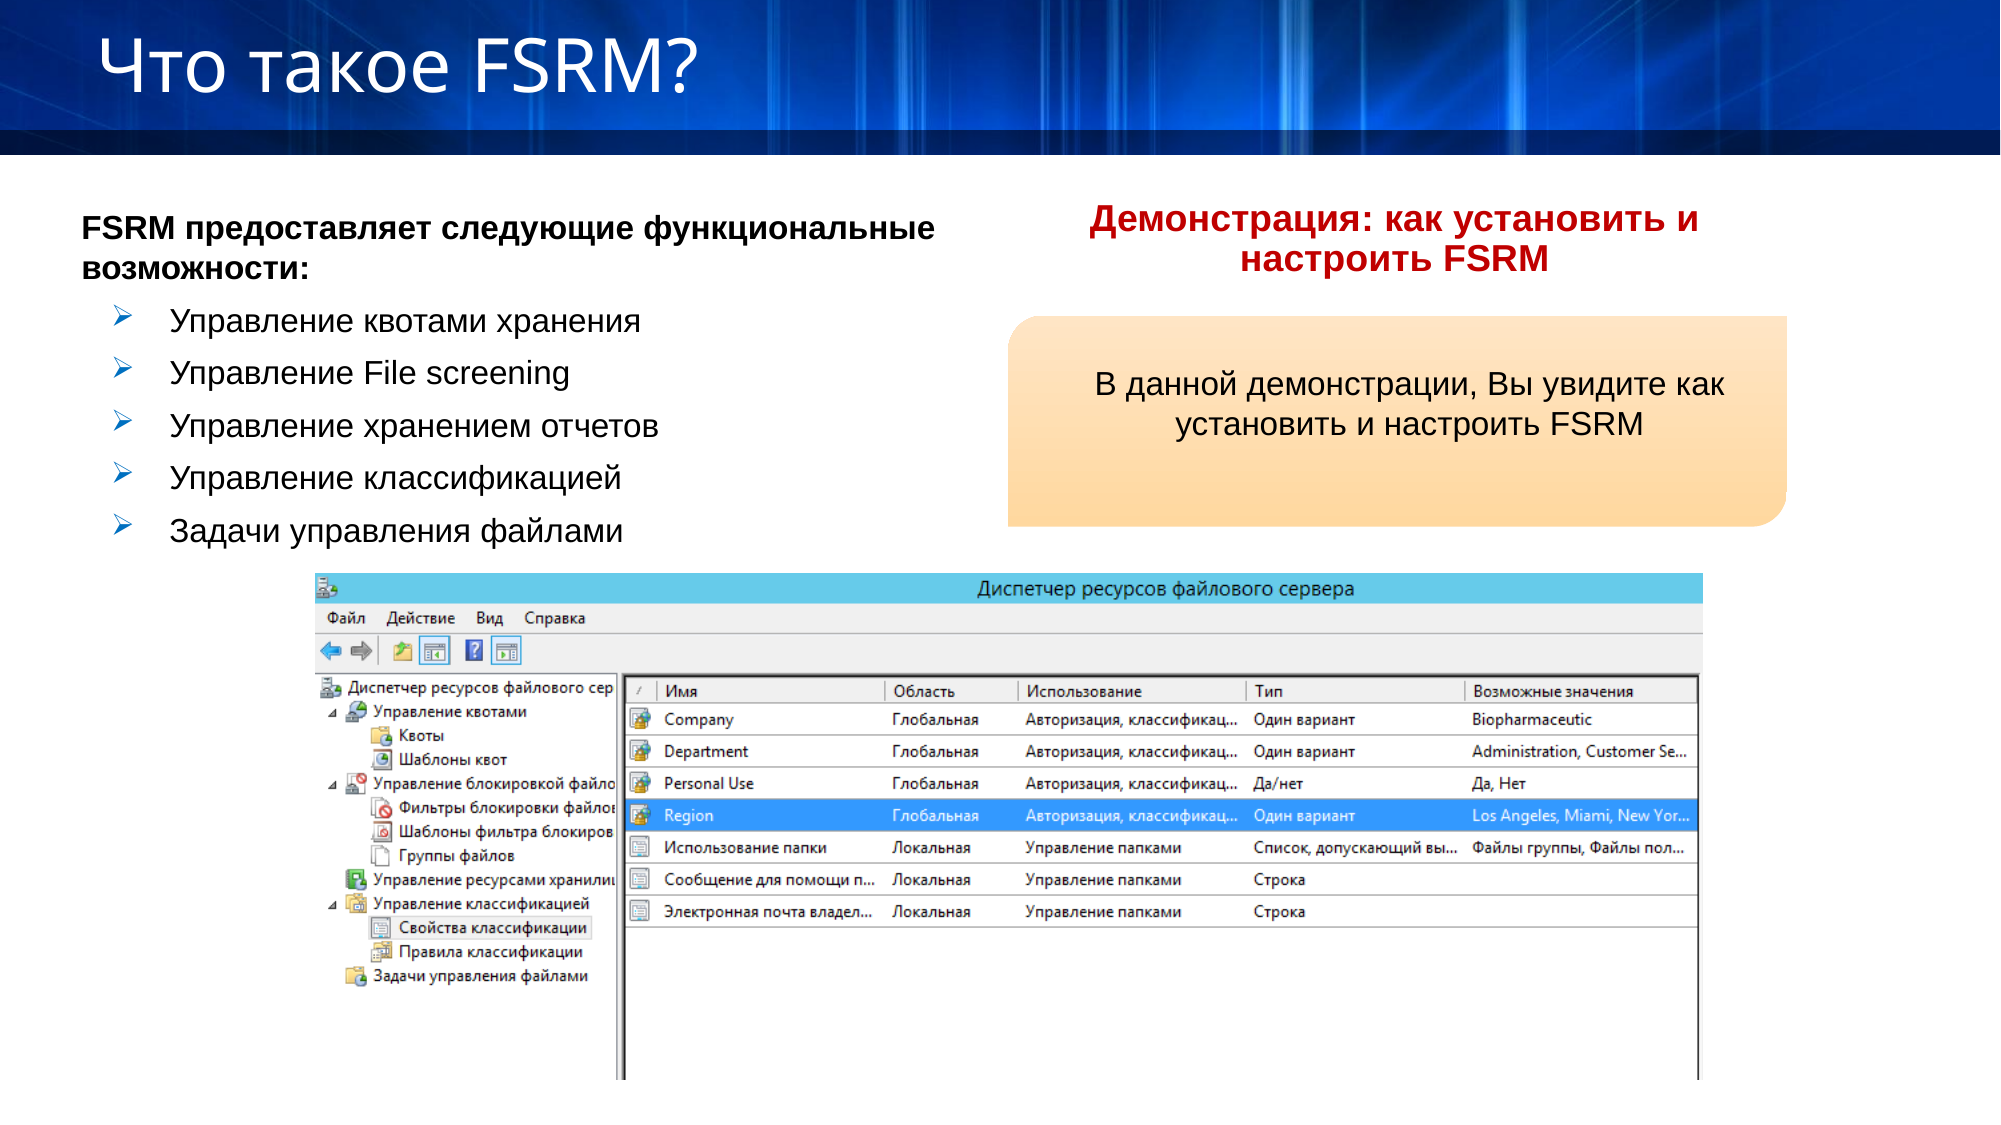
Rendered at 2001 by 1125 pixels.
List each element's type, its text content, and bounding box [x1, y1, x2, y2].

text_box В данной демонстрации, Вы увидите как установить и настроить FSRM [1008, 362, 1812, 639]
text_box Что такое FSRM? [81, 20, 1357, 142]
text_box Демонстрация: как установить и настроить FSRM [1008, 191, 1781, 313]
text_box FSRM предоставляет следующие функциональные возможности: Управление квотами хранения Управление File screening Управление хранением отчетов Управление классификацией Задачи управления файлами [81, 206, 971, 656]
picture [315, 573, 1703, 1080]
text_box [1008, 315, 1787, 362]
picture [0, 0, 2001, 155]
